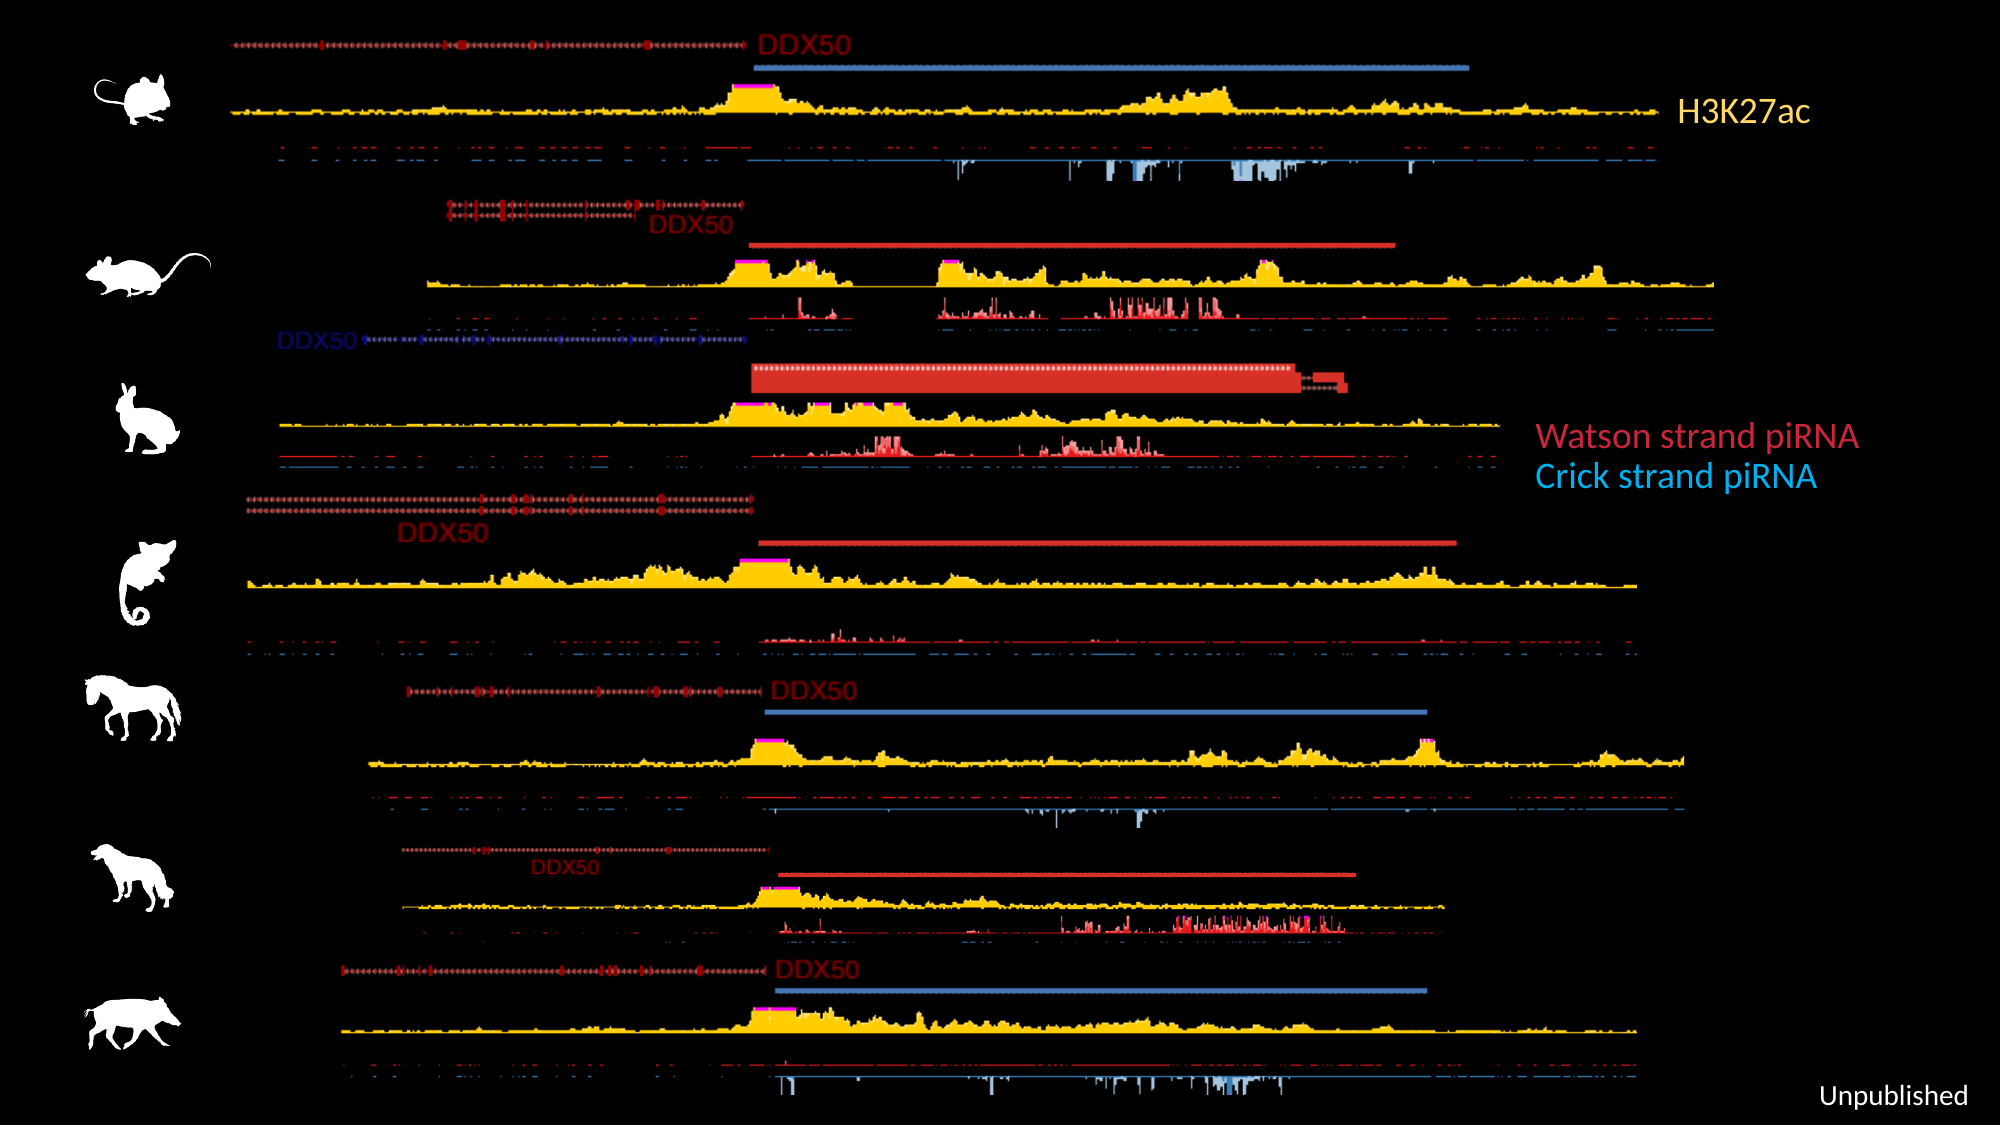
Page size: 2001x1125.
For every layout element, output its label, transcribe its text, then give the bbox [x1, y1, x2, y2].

text_box Crick strand piRNA [1714, 443, 1833, 504]
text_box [86, 0, 1714, 1095]
text_box Watson strand piRNA [1714, 403, 1875, 464]
text_box Unpublished [1804, 1069, 1984, 1119]
picture [83, 74, 211, 1050]
text_box H3K27ac [1714, 78, 1826, 139]
